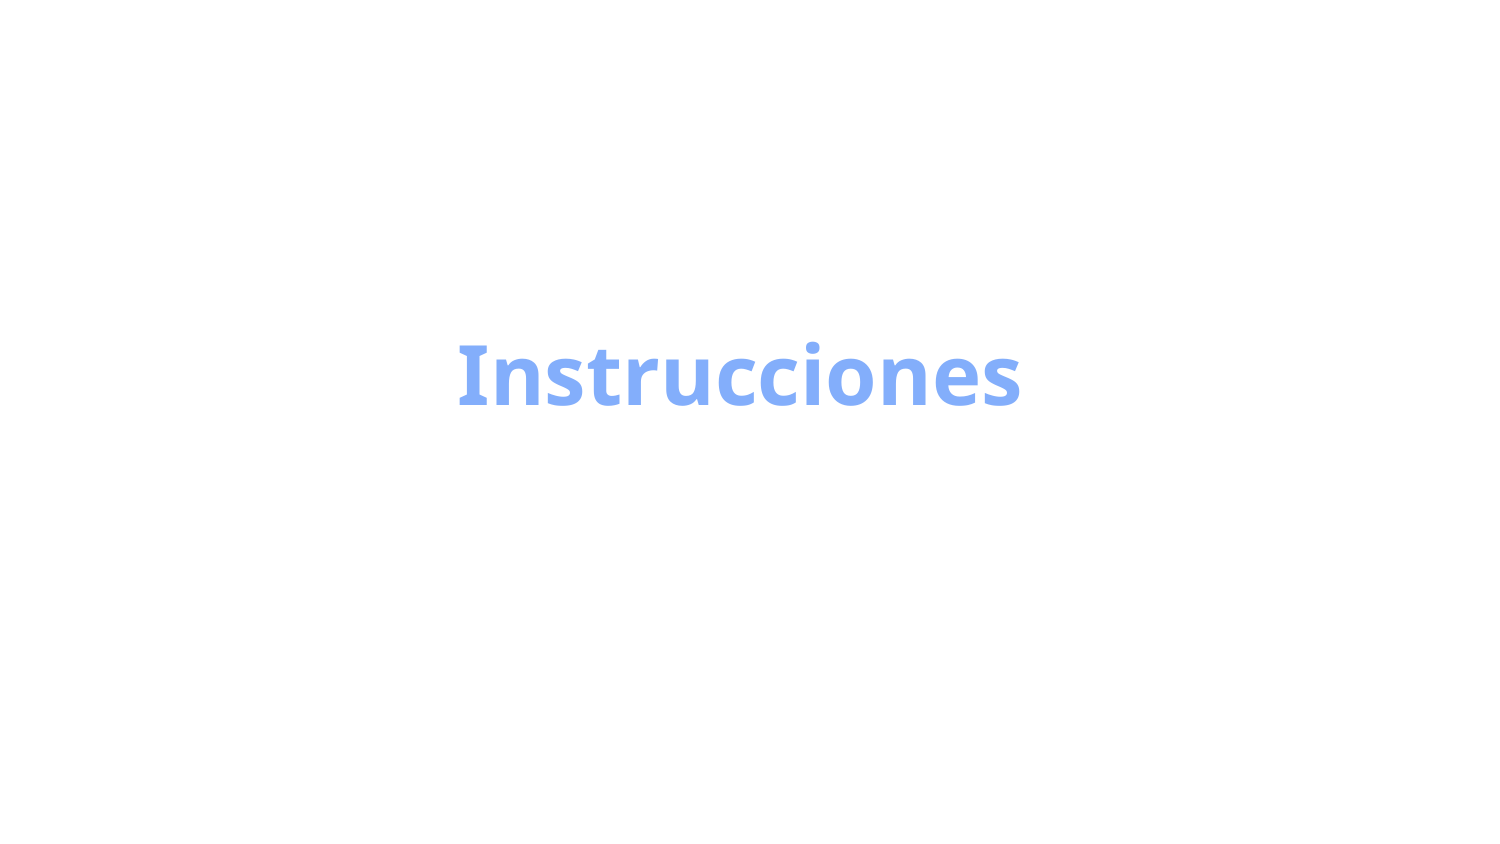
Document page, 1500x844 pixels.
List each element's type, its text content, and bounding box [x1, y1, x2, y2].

text_box Instrucciones [230, 318, 1251, 439]
